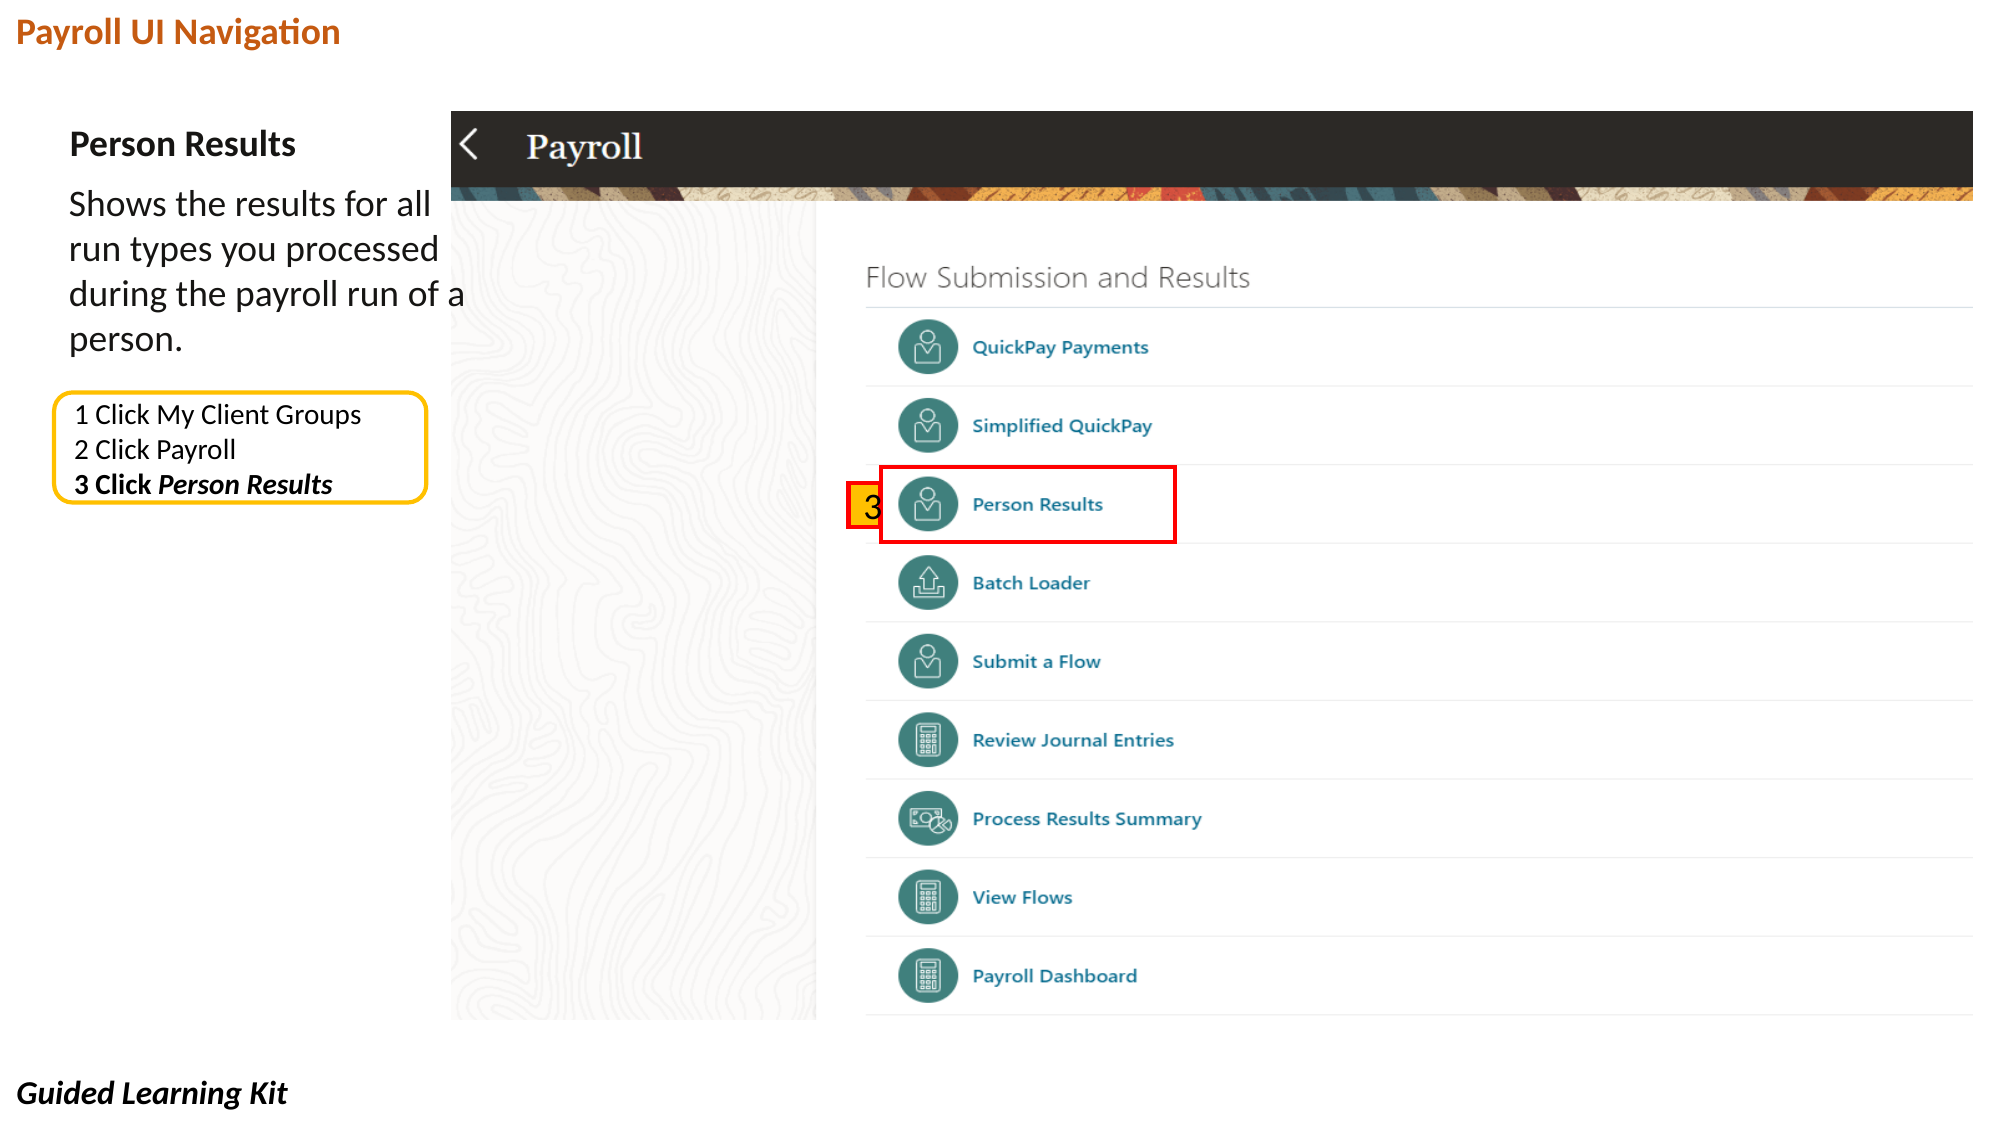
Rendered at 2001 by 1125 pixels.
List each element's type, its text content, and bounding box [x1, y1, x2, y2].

picture [451, 111, 1973, 1020]
text_box Guided Learning Kit [1, 1064, 303, 1119]
text_box Person Results [55, 111, 312, 172]
text_box Shows the results for all run types you processed during the payroll run of a person. [54, 171, 451, 367]
text_box 1 Click My Client Groups 2 Click Payroll 3 Click Person Results [53, 391, 428, 504]
text_box Payroll UI Navigation [1, 0, 357, 60]
